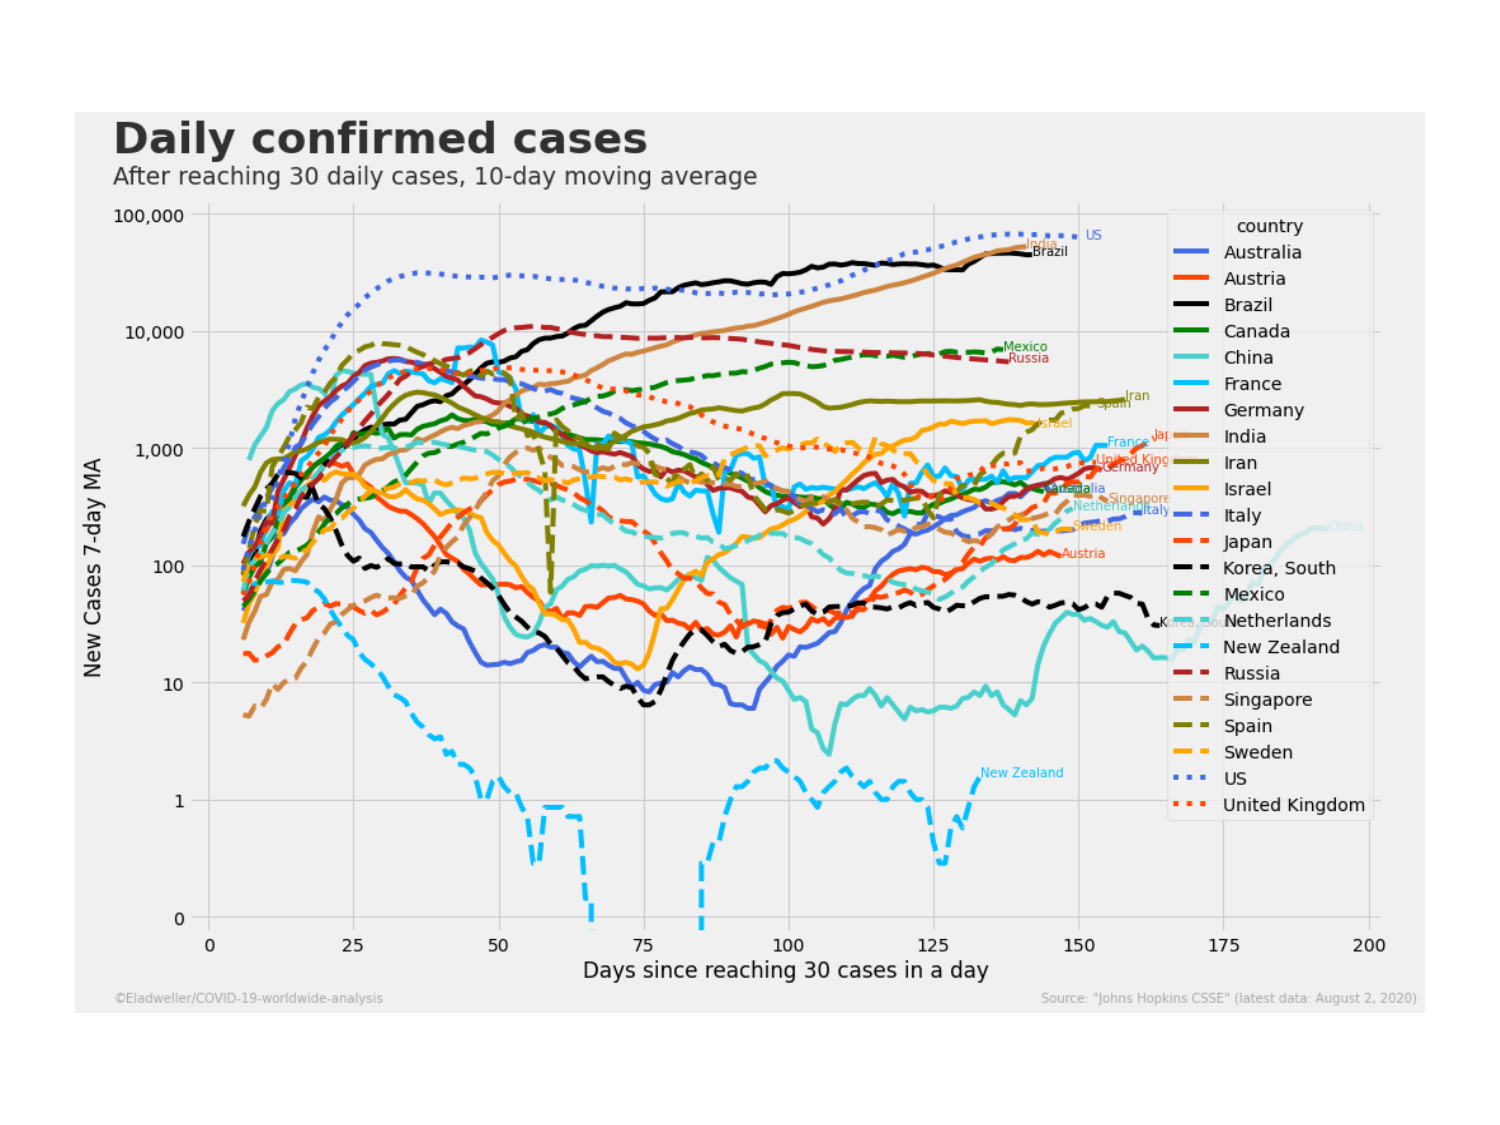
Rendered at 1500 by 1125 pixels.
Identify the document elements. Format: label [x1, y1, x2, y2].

picture [74, 112, 1426, 1013]
